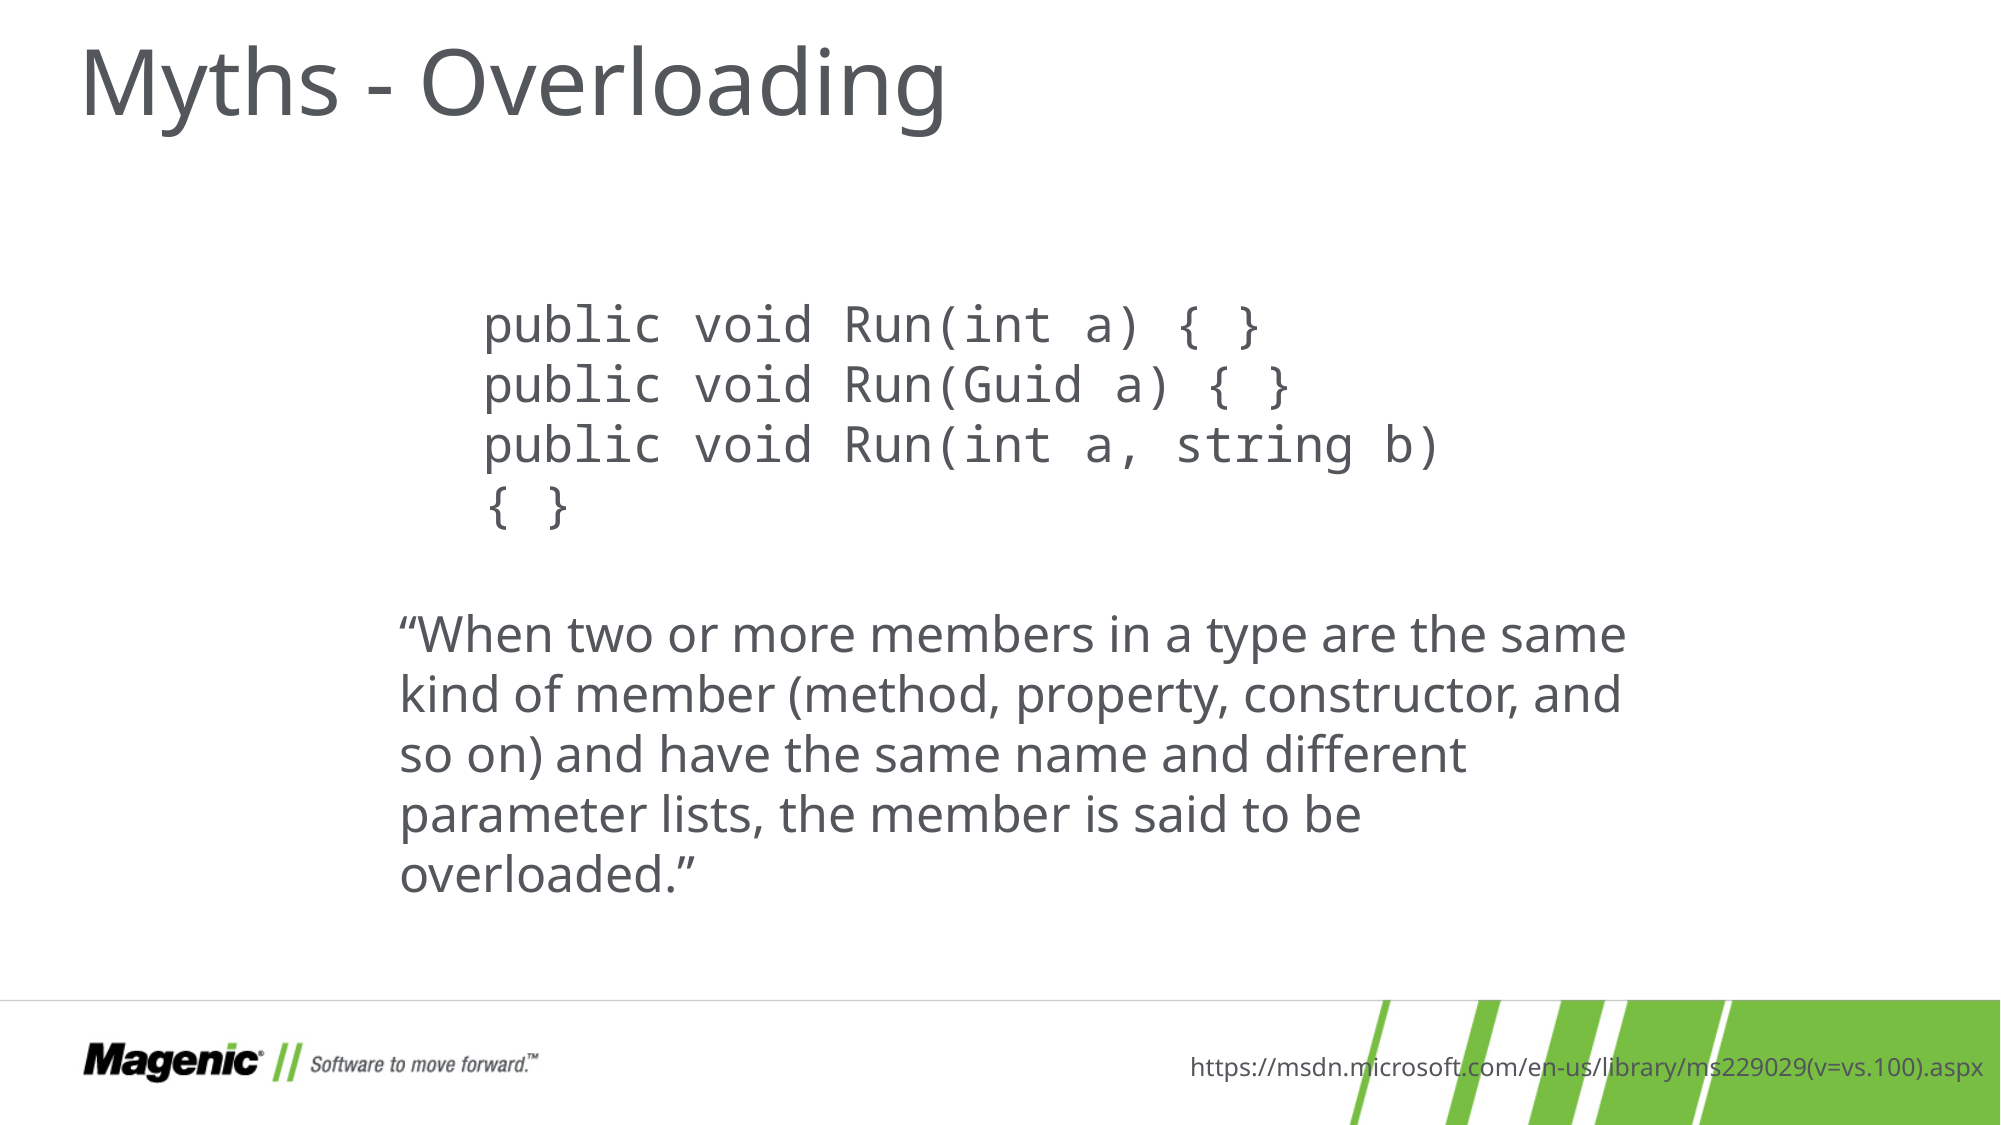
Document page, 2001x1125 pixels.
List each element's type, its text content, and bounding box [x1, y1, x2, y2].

text_box “When two or more members in a type are the same kind of member (method, property, constructor, and so on) and have the same name and different parameter lists, the member is said to be overloaded.” [384, 594, 1659, 910]
text_box https://msdn.microsoft.com/en-us/library/ms229029(v=vs.100).aspx [920, 1029, 2000, 1104]
text_box public void Run(int a) { } public void Run(Guid a) { } public void Run(int a, string b) { } [468, 284, 1504, 540]
picture [0, 0, 2001, 1125]
title Myths - Overloading [63, 41, 1938, 131]
